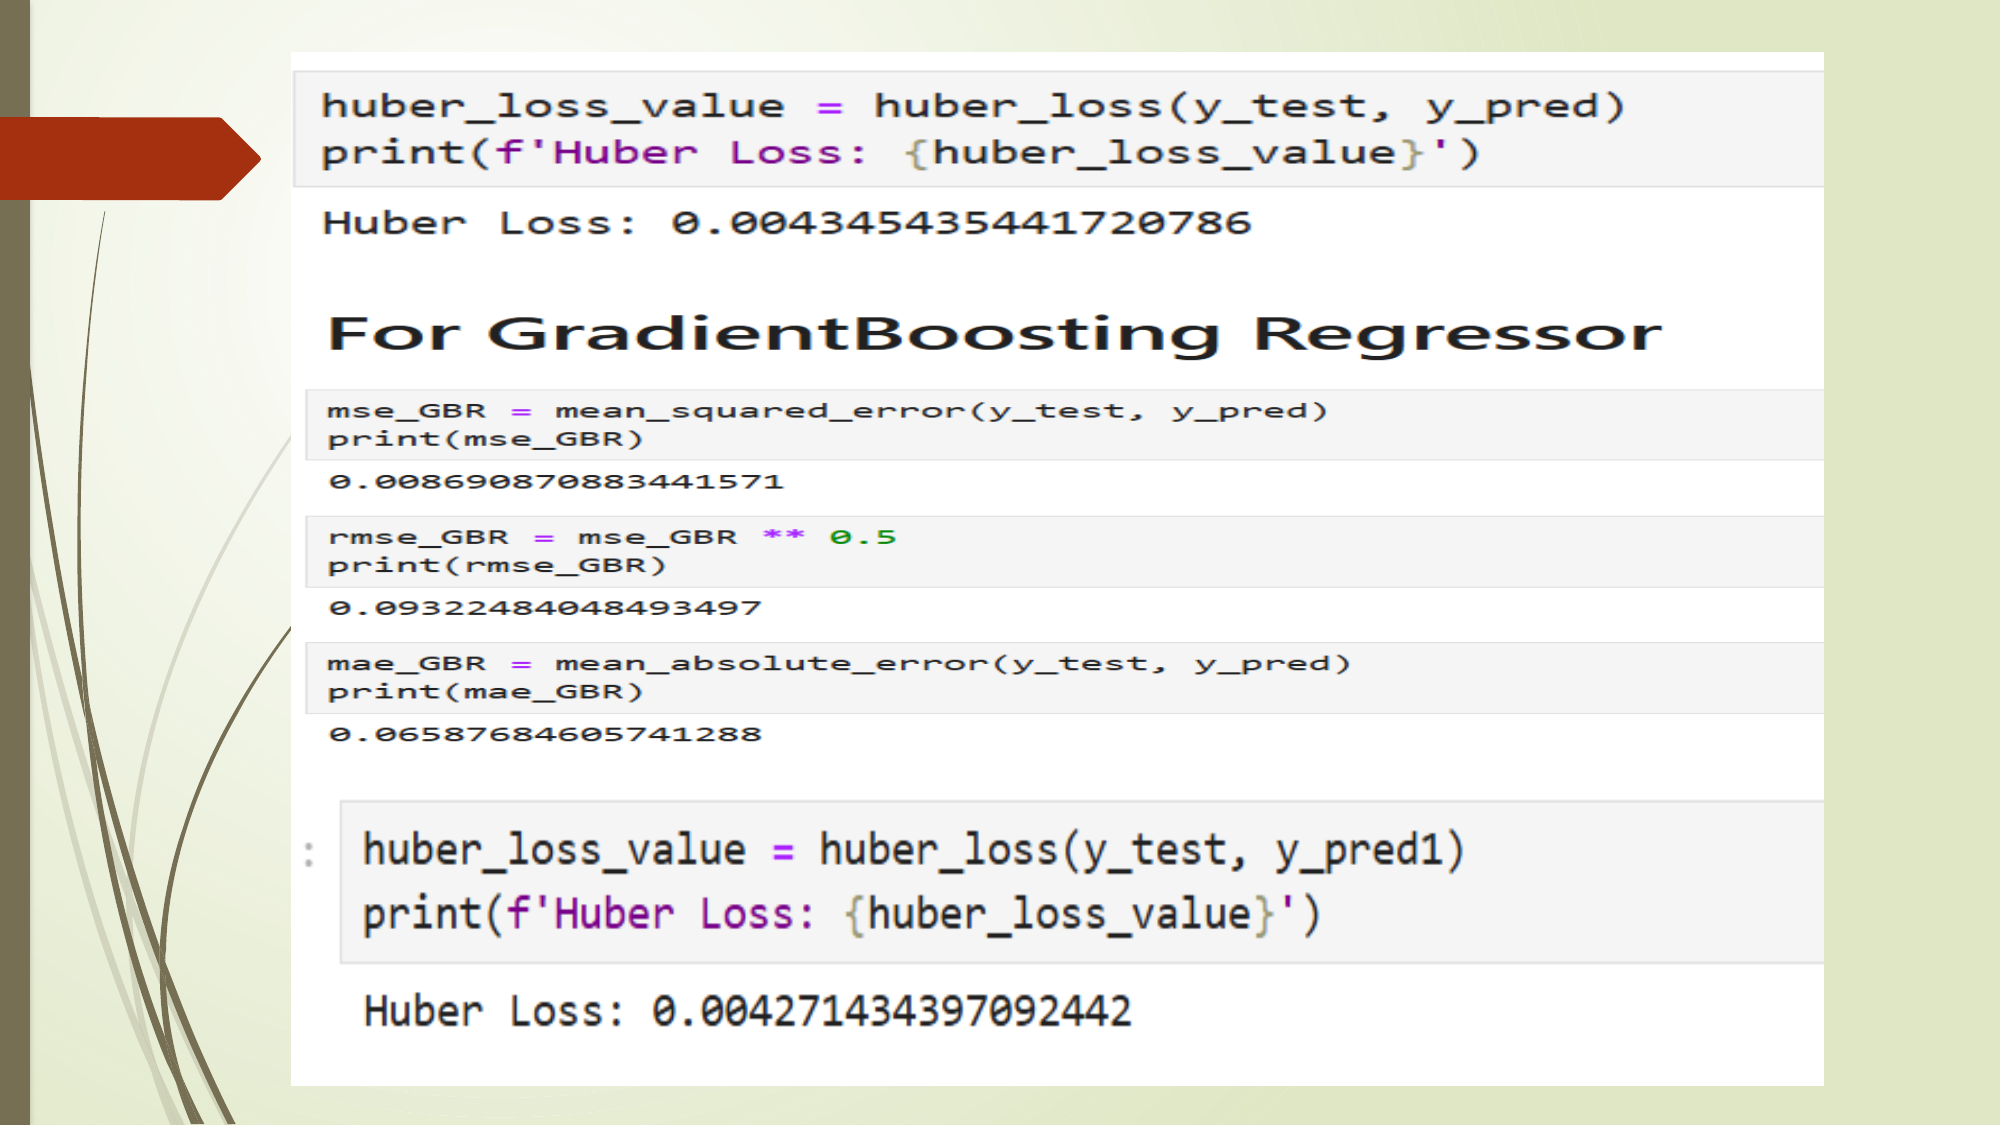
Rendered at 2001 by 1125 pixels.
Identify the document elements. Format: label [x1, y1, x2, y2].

picture [290, 52, 1824, 1086]
